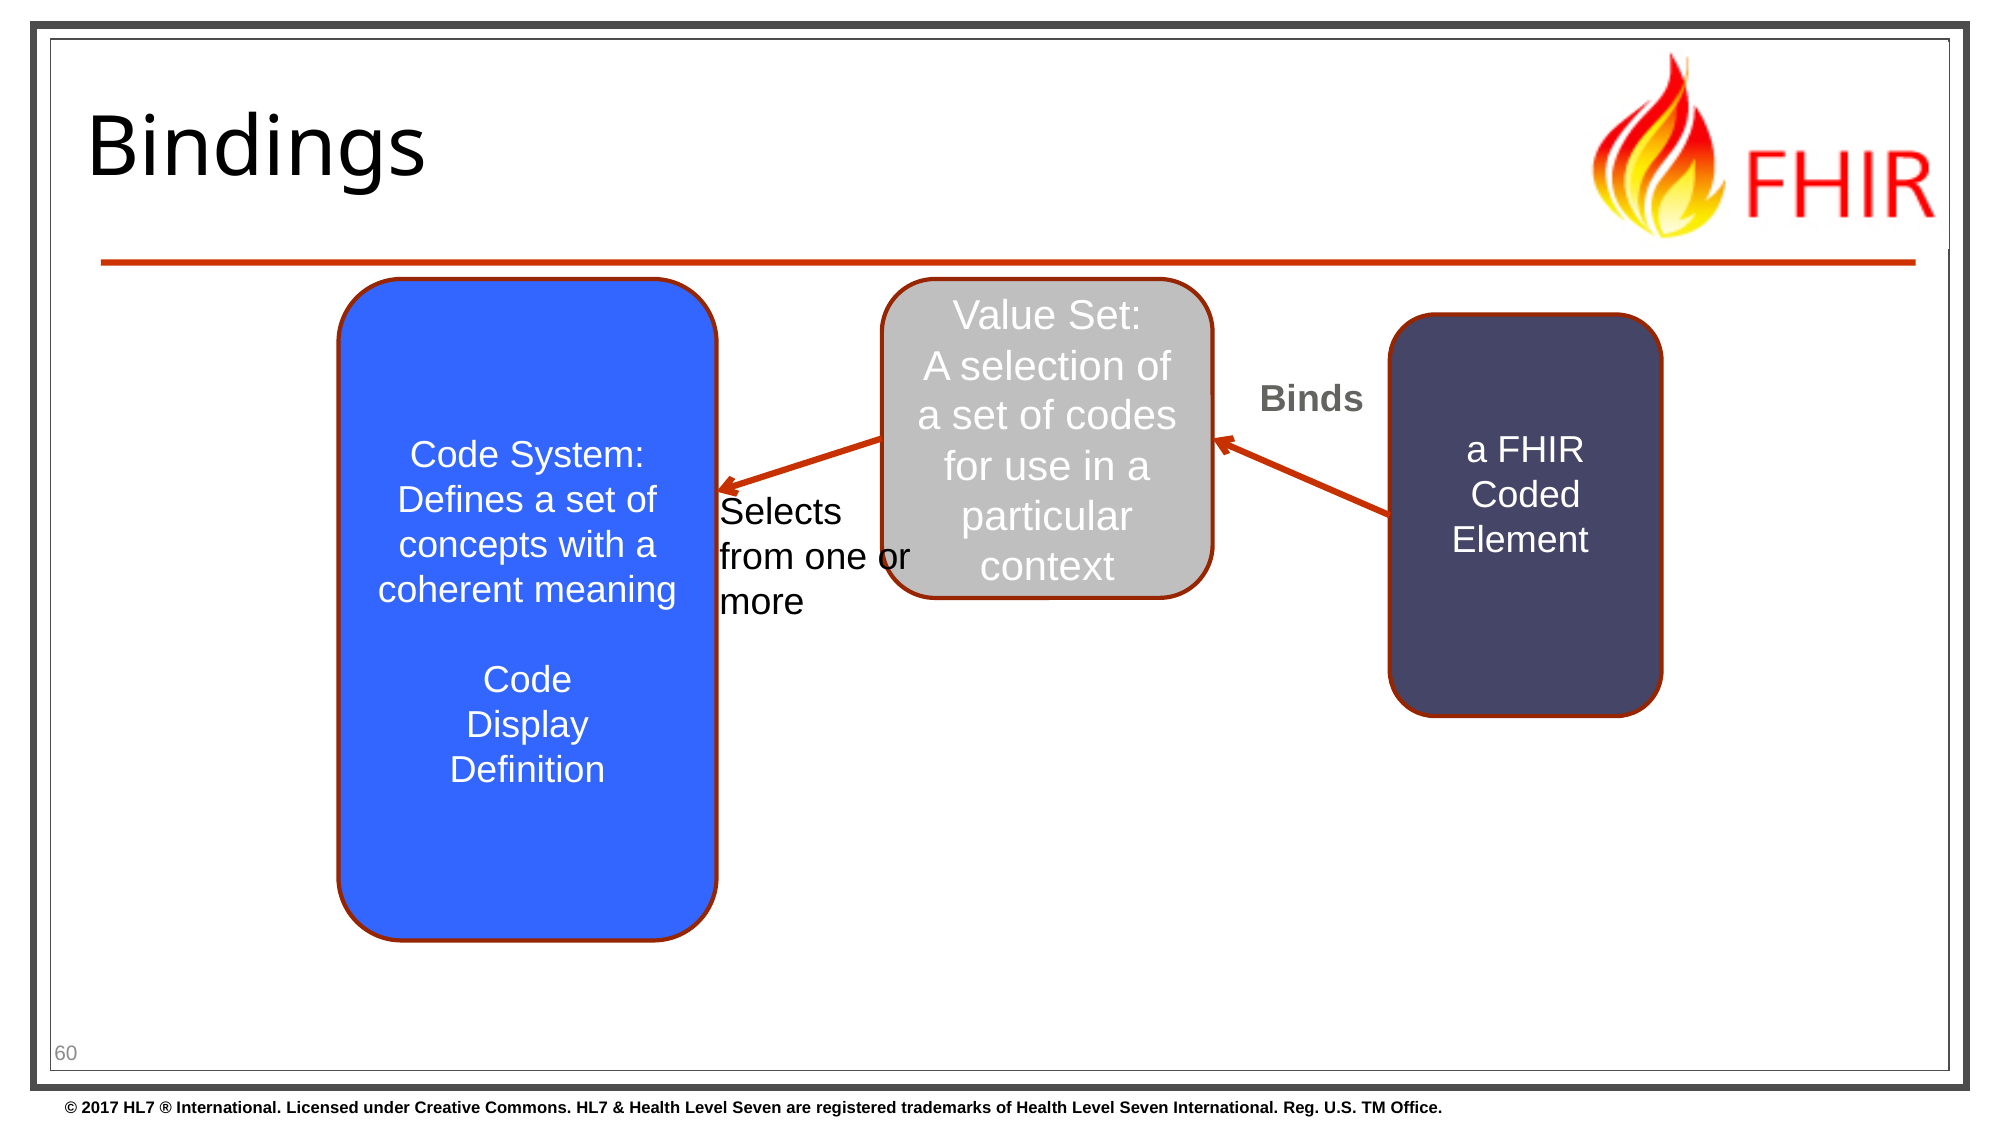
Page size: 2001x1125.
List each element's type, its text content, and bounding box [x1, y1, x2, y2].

text_box Code System: Defines a set of concepts with a coherent meaning Code Display Definition [336, 276, 719, 943]
slide_number 60 [39, 1034, 197, 1071]
title Bindings [70, 54, 1504, 249]
picture [1578, 42, 1949, 249]
text_box Binds [1244, 367, 1379, 427]
text_box Value Set: A selection of a set of codes for use in a particular context [879, 276, 1215, 601]
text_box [716, 438, 883, 492]
text_box a FHIR Coded Element [1387, 312, 1664, 719]
text_box Selects from one or more [704, 479, 926, 630]
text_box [1212, 438, 1390, 516]
